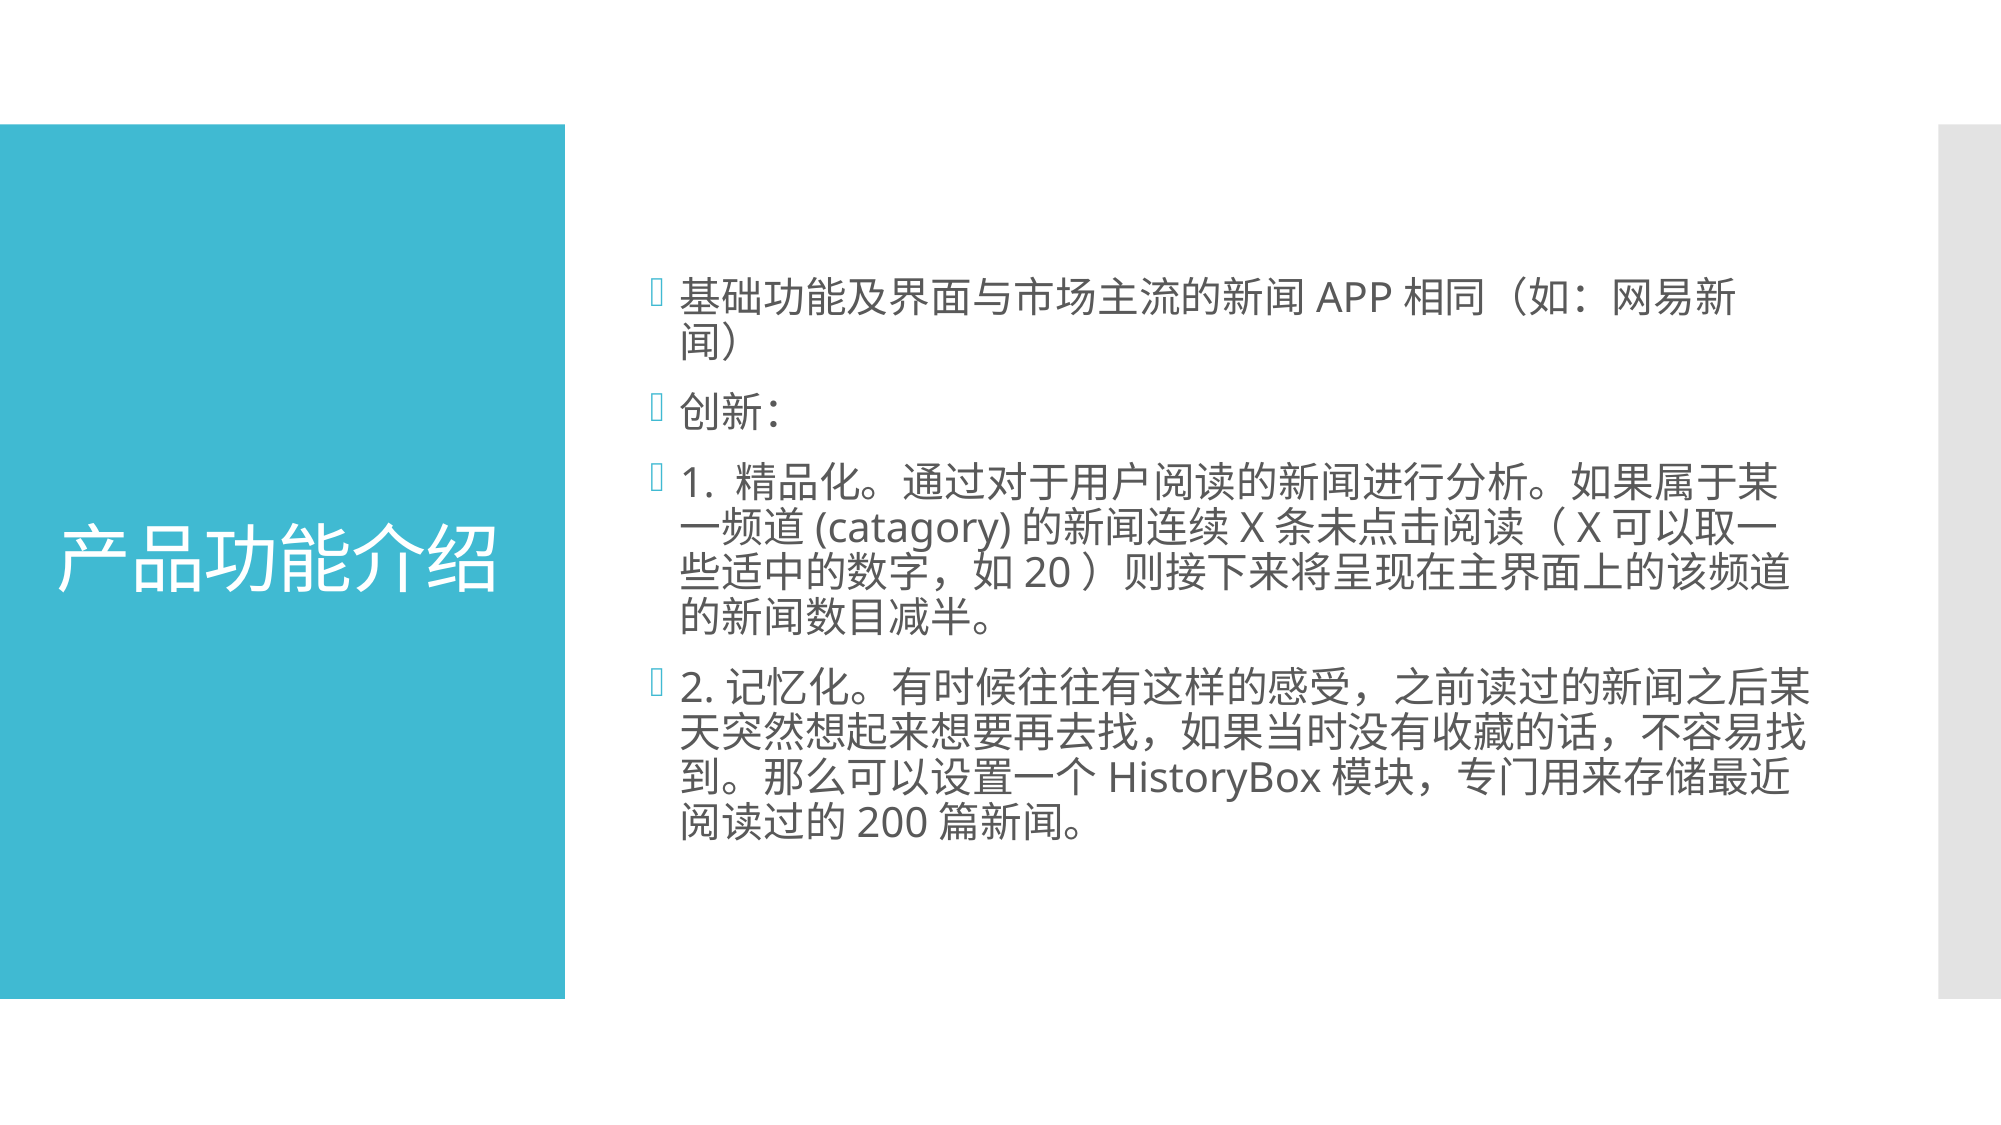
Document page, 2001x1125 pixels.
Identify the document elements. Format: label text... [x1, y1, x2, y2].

list 基础功能及界面与市场主流的新闻APP相同（如：网易新闻） 创新： 1. 精品化。通过对于用户阅读的新闻进行分析。如果属于某一频道(catagory)的新闻连续X条未点击阅读（X可以取一些适中的数字，如20）则接下来将呈现在主界面上的该频道的新闻数目减半。 2.记忆化。有时候往往有这样的感受，之前读过的新闻之后某天突然想起来想要再去找，如果当时没有收藏的话，不容易找到。那么可以设置一个HistoryBox模块，专门用来存储最近阅读过的200篇新闻。 [634, 141, 1835, 982]
title 产品功能介绍 [41, 184, 525, 940]
